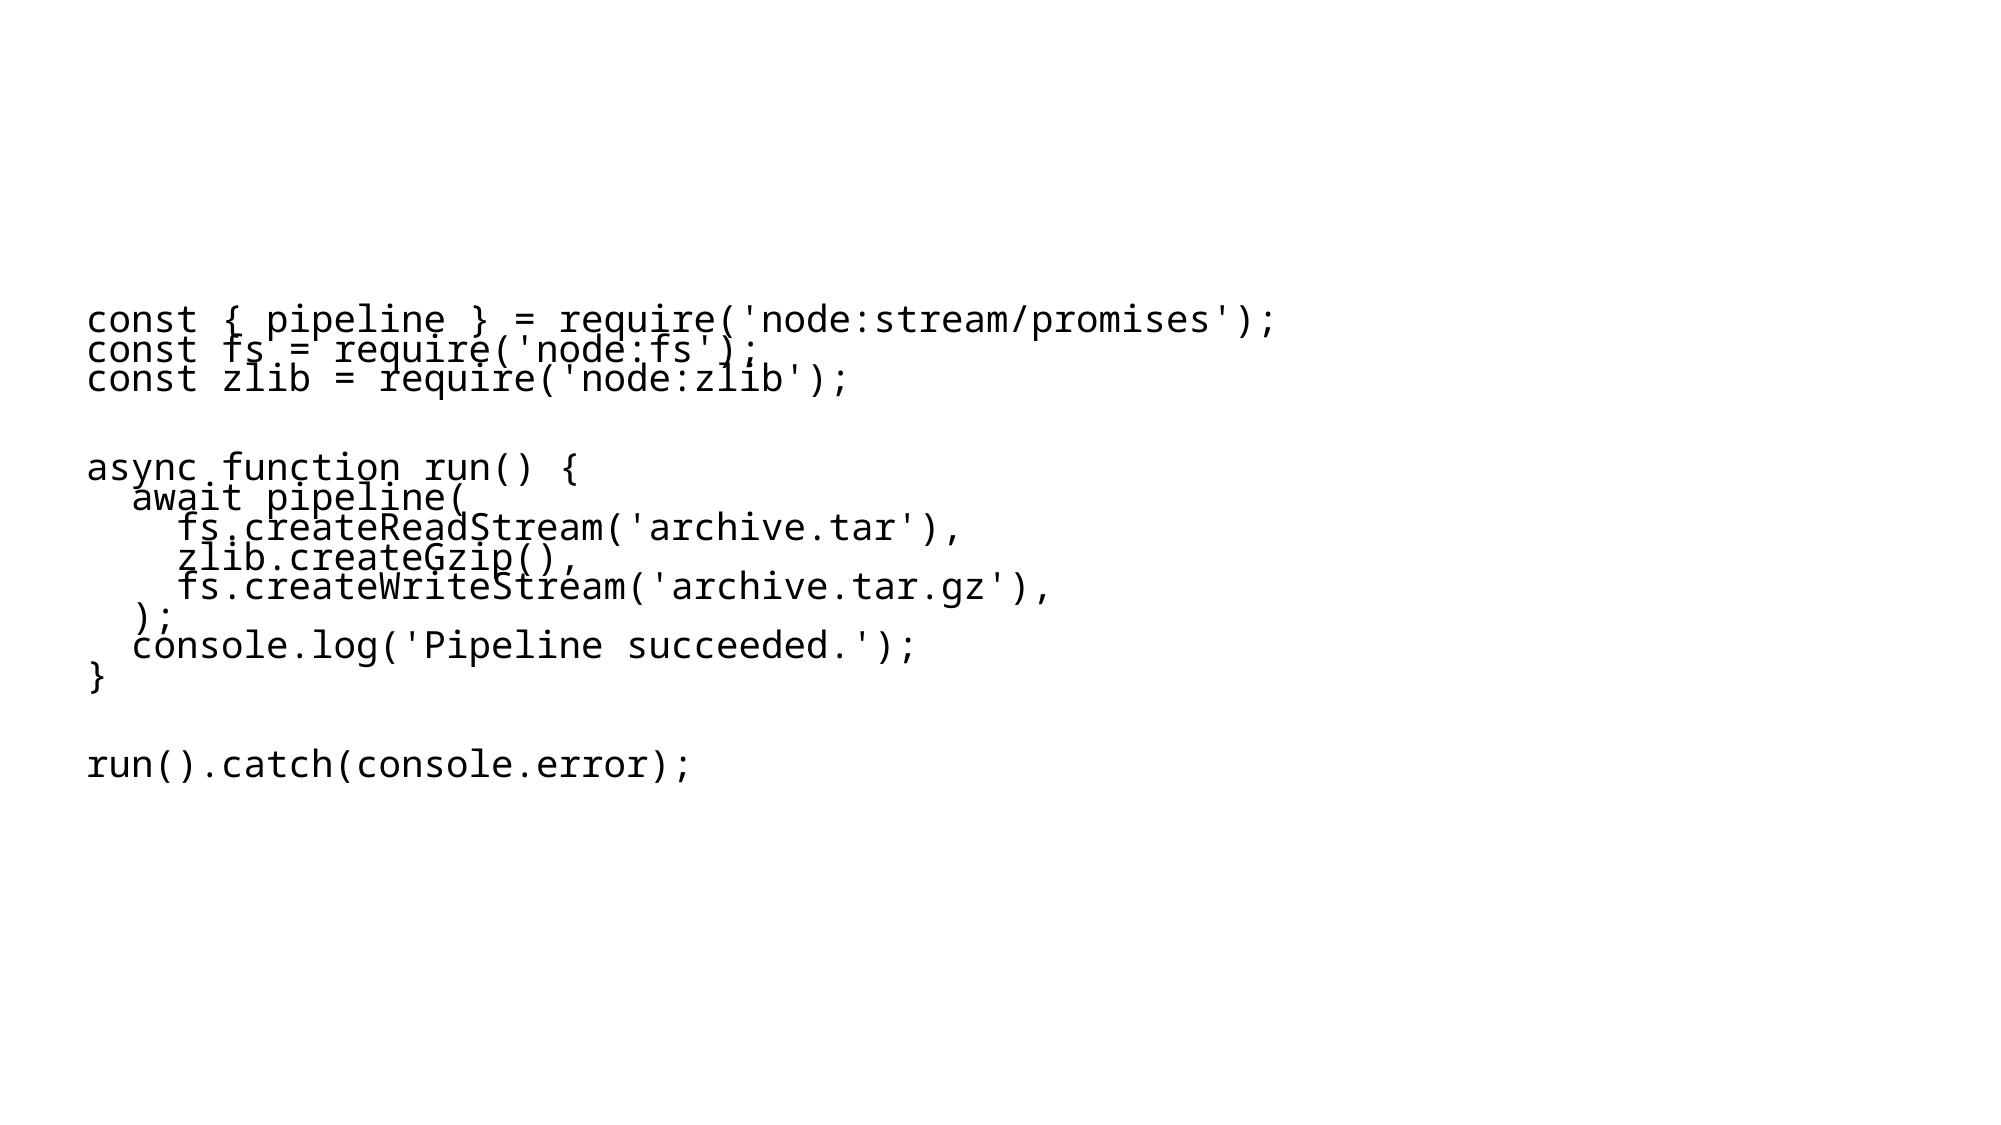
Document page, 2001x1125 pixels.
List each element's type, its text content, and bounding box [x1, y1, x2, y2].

text_box const { pipeline } = require('node:stream/promises'); const fs = require('node:fs'); const zlib = require('node:zlib'); async function run() { await pipeline( fs.createReadStream('archive.tar'), zlib.createGzip(), fs.createWriteStream('archive.tar.gz'), ); console.log('Pipeline succeeded.'); } run().catch(console.error); [71, 302, 1933, 793]
